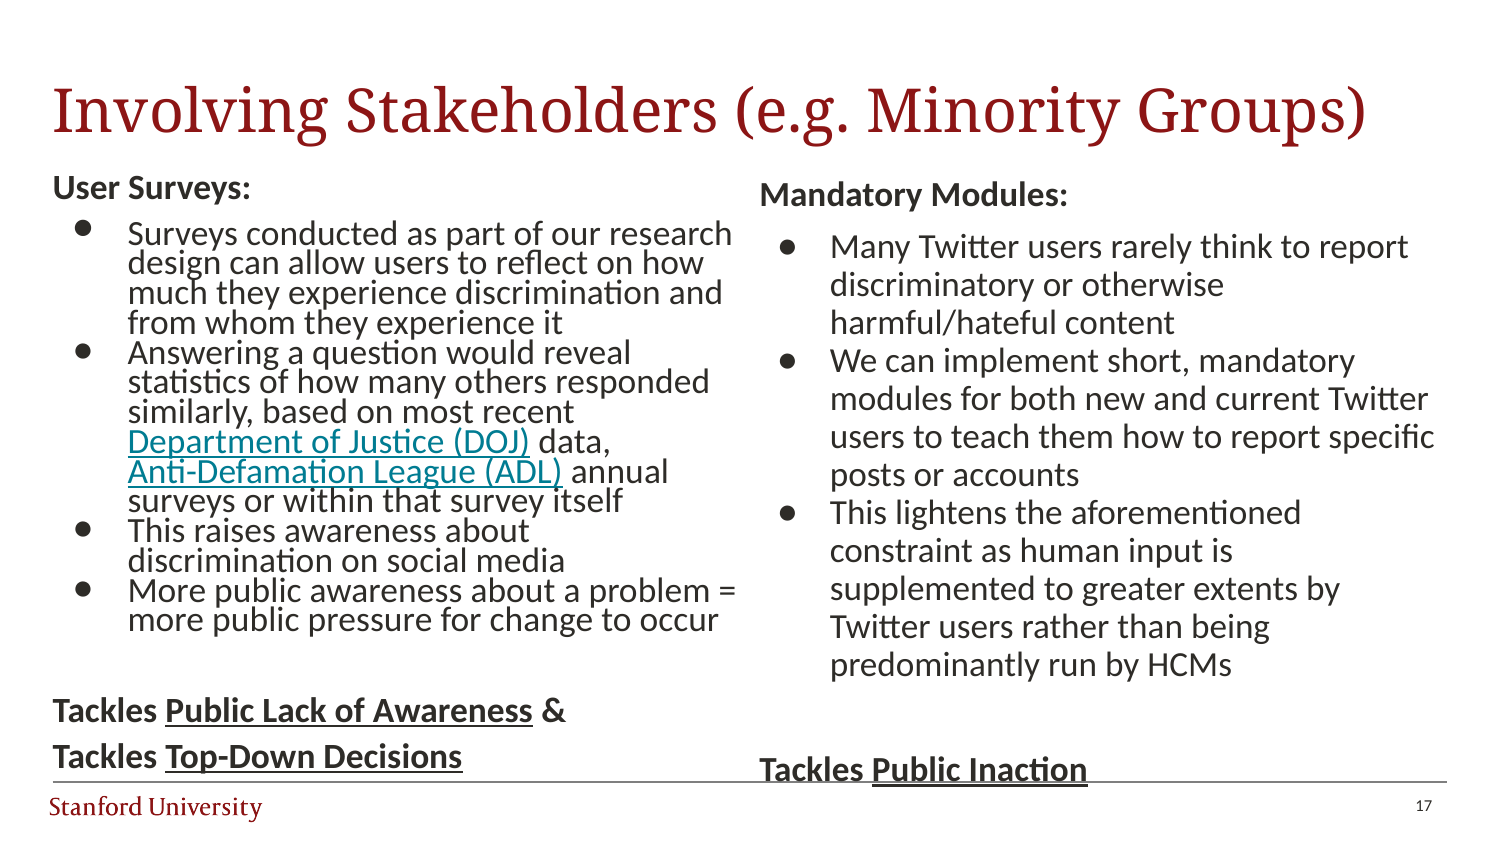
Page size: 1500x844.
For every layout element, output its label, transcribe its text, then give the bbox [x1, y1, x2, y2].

title Involving Stakeholders (e.g. Minority Groups) [52, 44, 1448, 181]
list Mandatory Modules: Many Twitter users rarely think to report discriminatory or otherwise harmful/hateful content We can implement short, mandatory modules for both new and current Twitter users to teach them how to report specific posts or accounts This lightens the aforementioned constraint as human input is supplemented to greater extents by Twitter users rather than being predominantly run by HCMs Tackles Public Inaction [759, 168, 1448, 798]
picture [37, 783, 275, 835]
list User Surveys: Surveys conducted as part of our research design can allow users to reflect on how much they experience discrimination and from whom they experience it Answering a question would reveal statistics of how many others responded similarly, based on most recent Department of Justice (DOJ) data, Anti-Defamation League (ADL) annual surveys or within that survey itself This raises awareness about discrimination on social media More public awareness about a problem = more public pressure for change to occur Tackles Public Lack of Awareness & Tackles Top-Down Decisions [52, 168, 741, 827]
slide_number ‹#› [1110, 782, 1448, 827]
